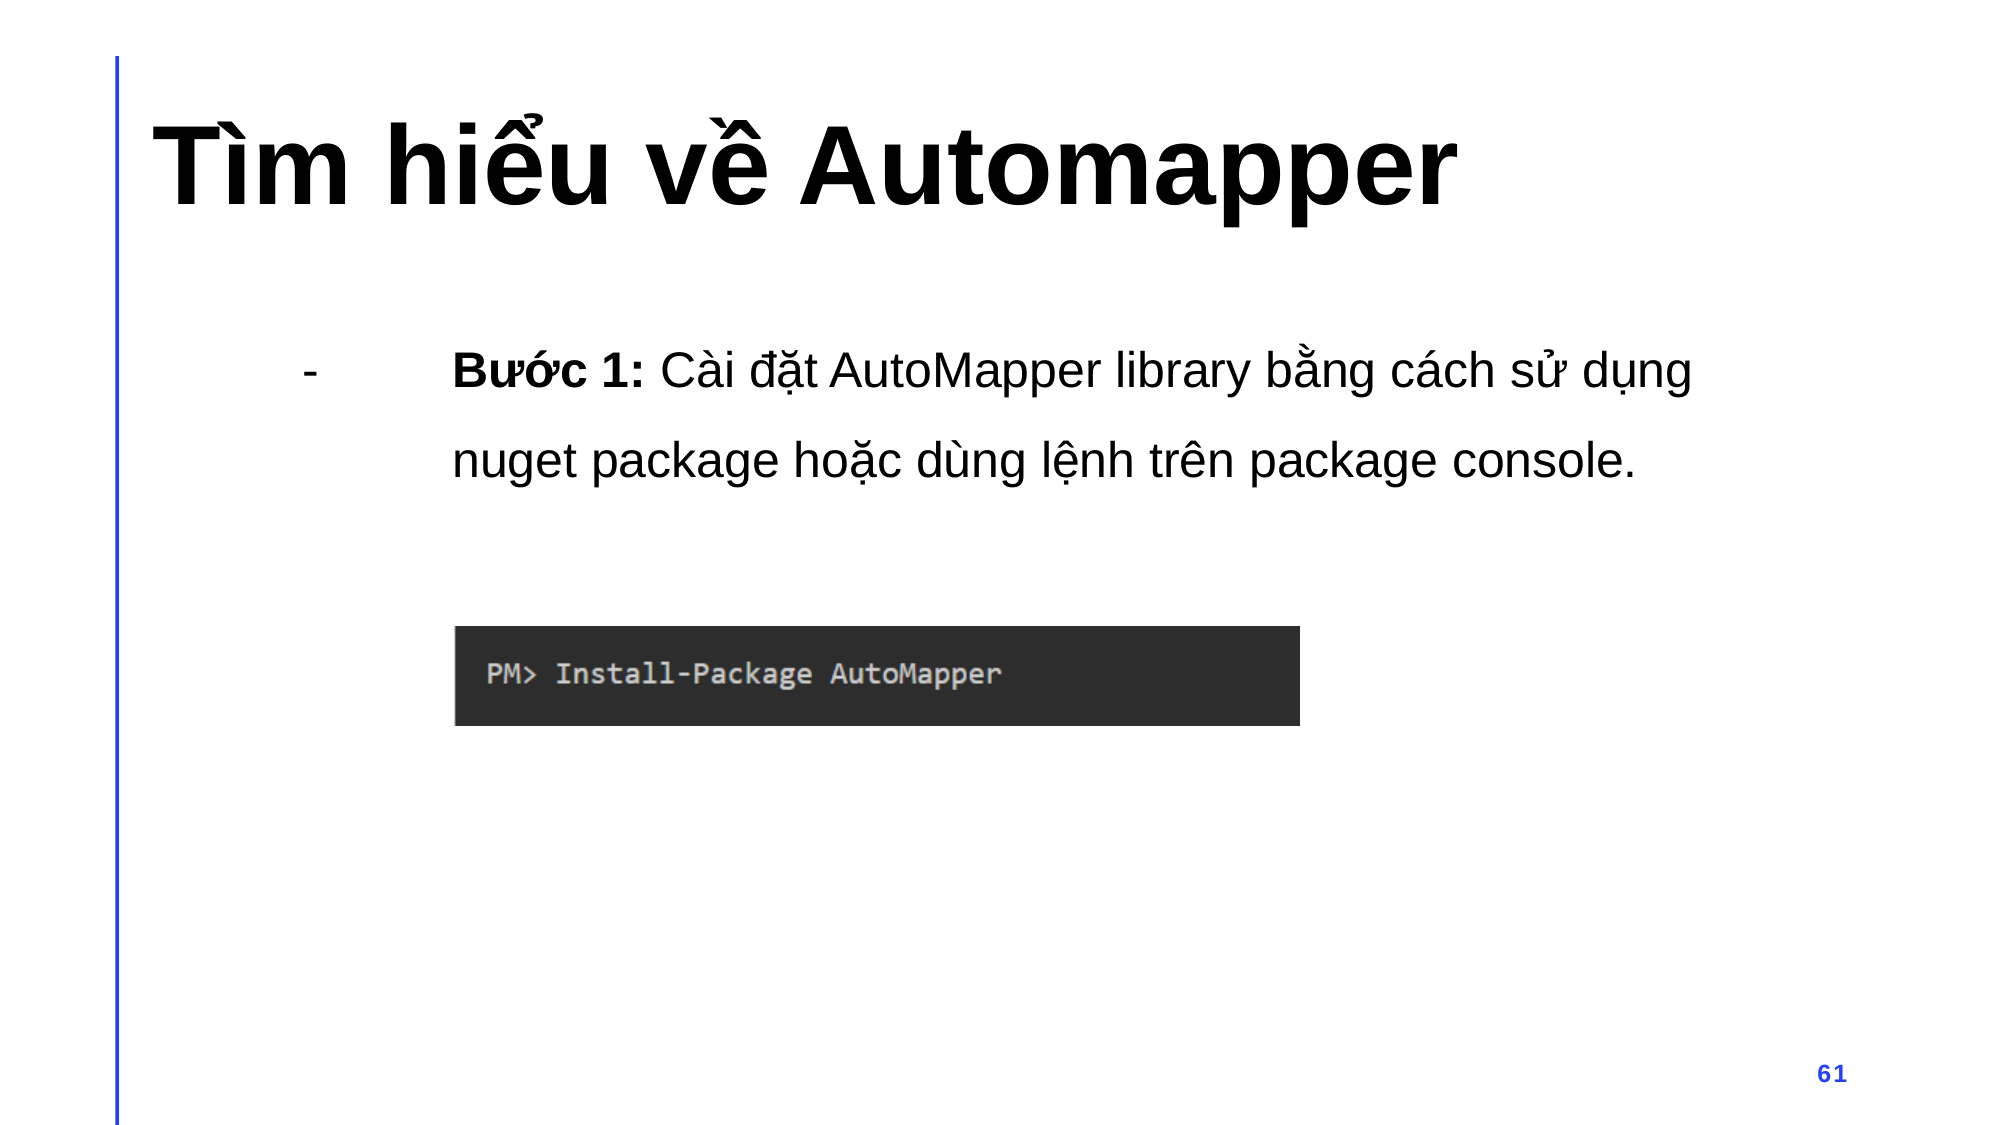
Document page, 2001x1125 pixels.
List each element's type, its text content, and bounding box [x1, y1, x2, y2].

picture [454, 626, 1300, 727]
list - Bước 1: Cài đặt AutoMapper library bằng cách sử dụng nuget package hoặc dùng lệnh trên package console. [137, 299, 1863, 1014]
title Tìm hiểu về Automapper [137, 59, 1863, 278]
slide_number 61 [1412, 1042, 1863, 1103]
